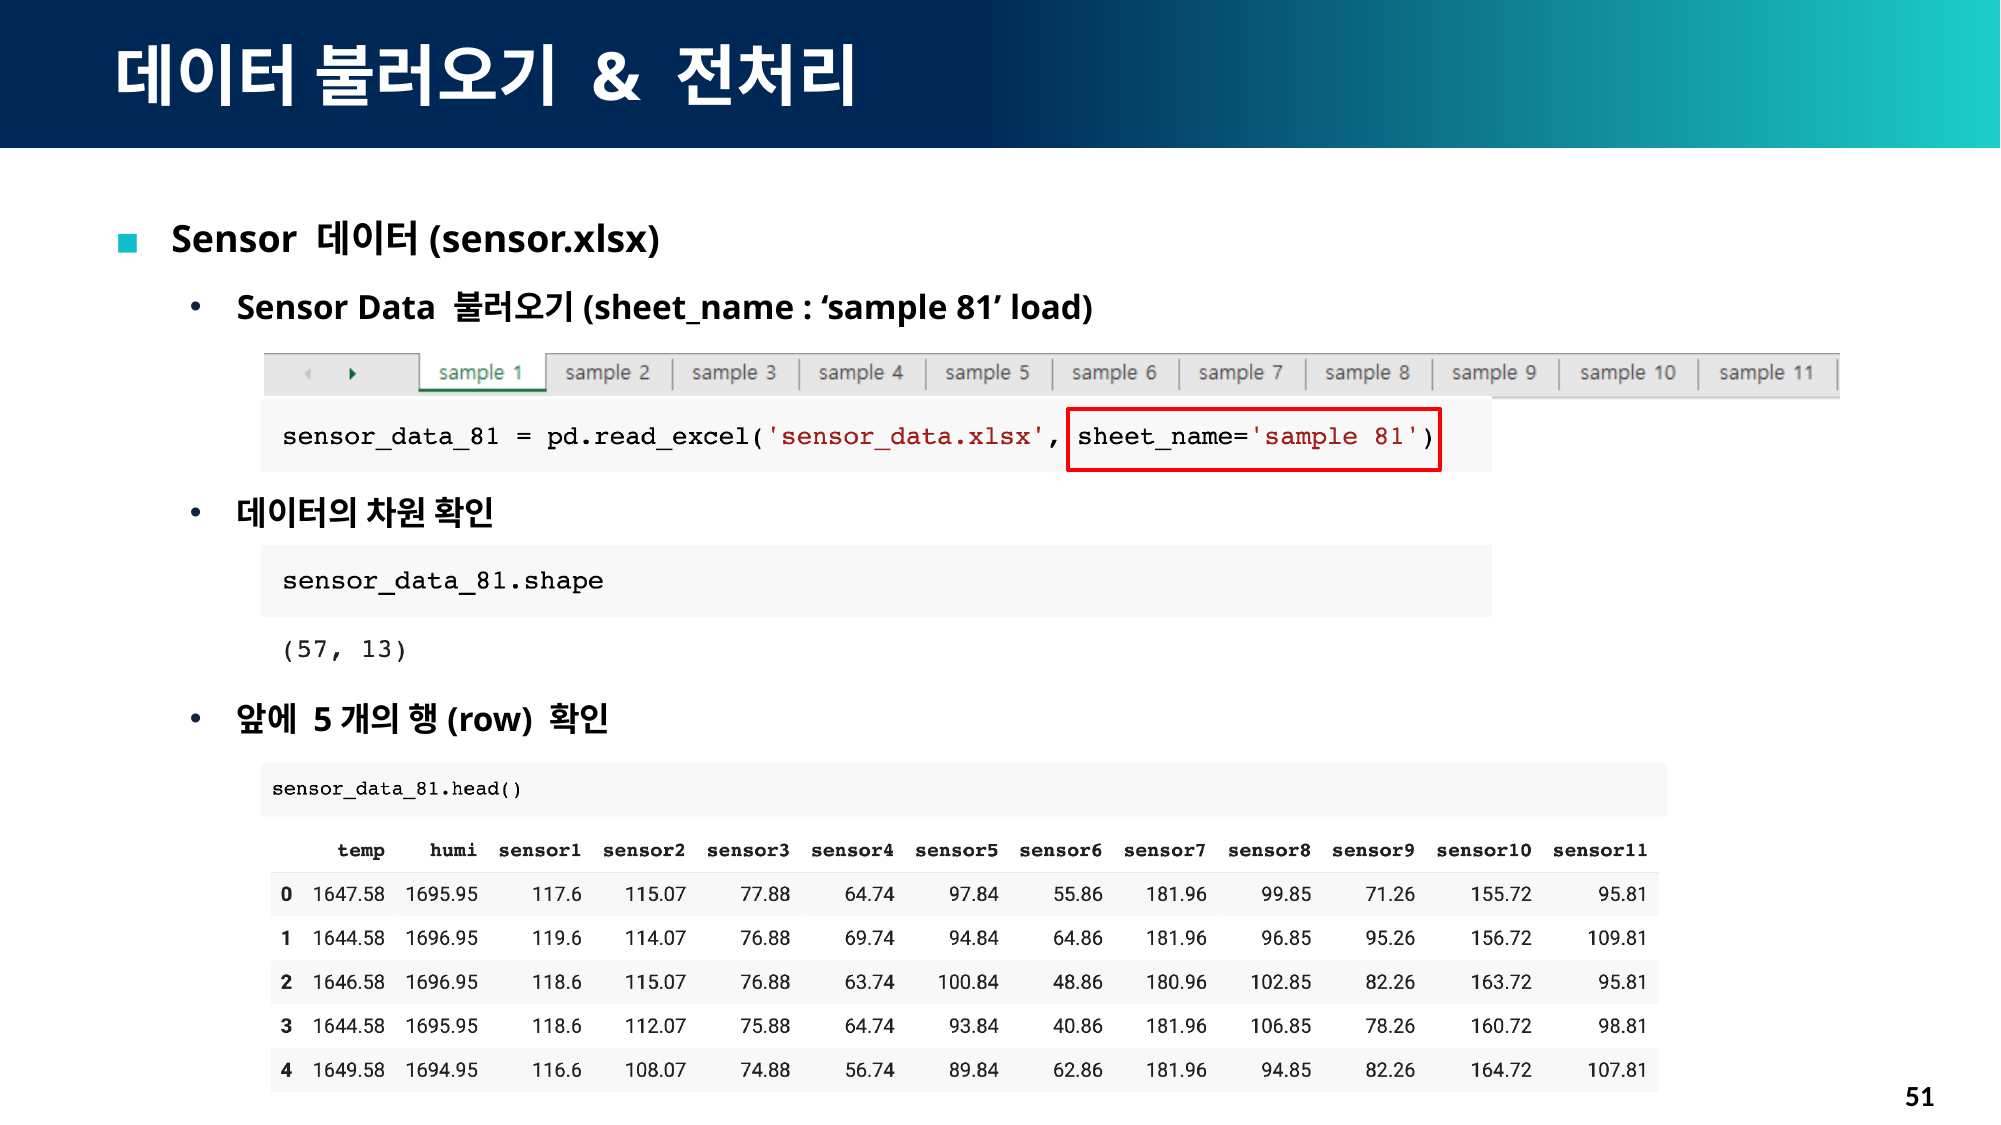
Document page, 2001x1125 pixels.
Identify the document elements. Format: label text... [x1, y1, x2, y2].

title 데이터 불러오기 & 전처리 [99, 0, 1900, 148]
picture [261, 352, 1840, 478]
list Sensor 데이터(sensor.xlsx) Sensor Data 불러오기(sheet_name : ‘sample 81’ load) 데이터의 차원 확인 앞에 5개의 행(row) 확인 [99, 184, 1900, 1024]
picture [261, 763, 1667, 1103]
picture [261, 545, 1493, 679]
slide_number 51 [1514, 1065, 1950, 1125]
